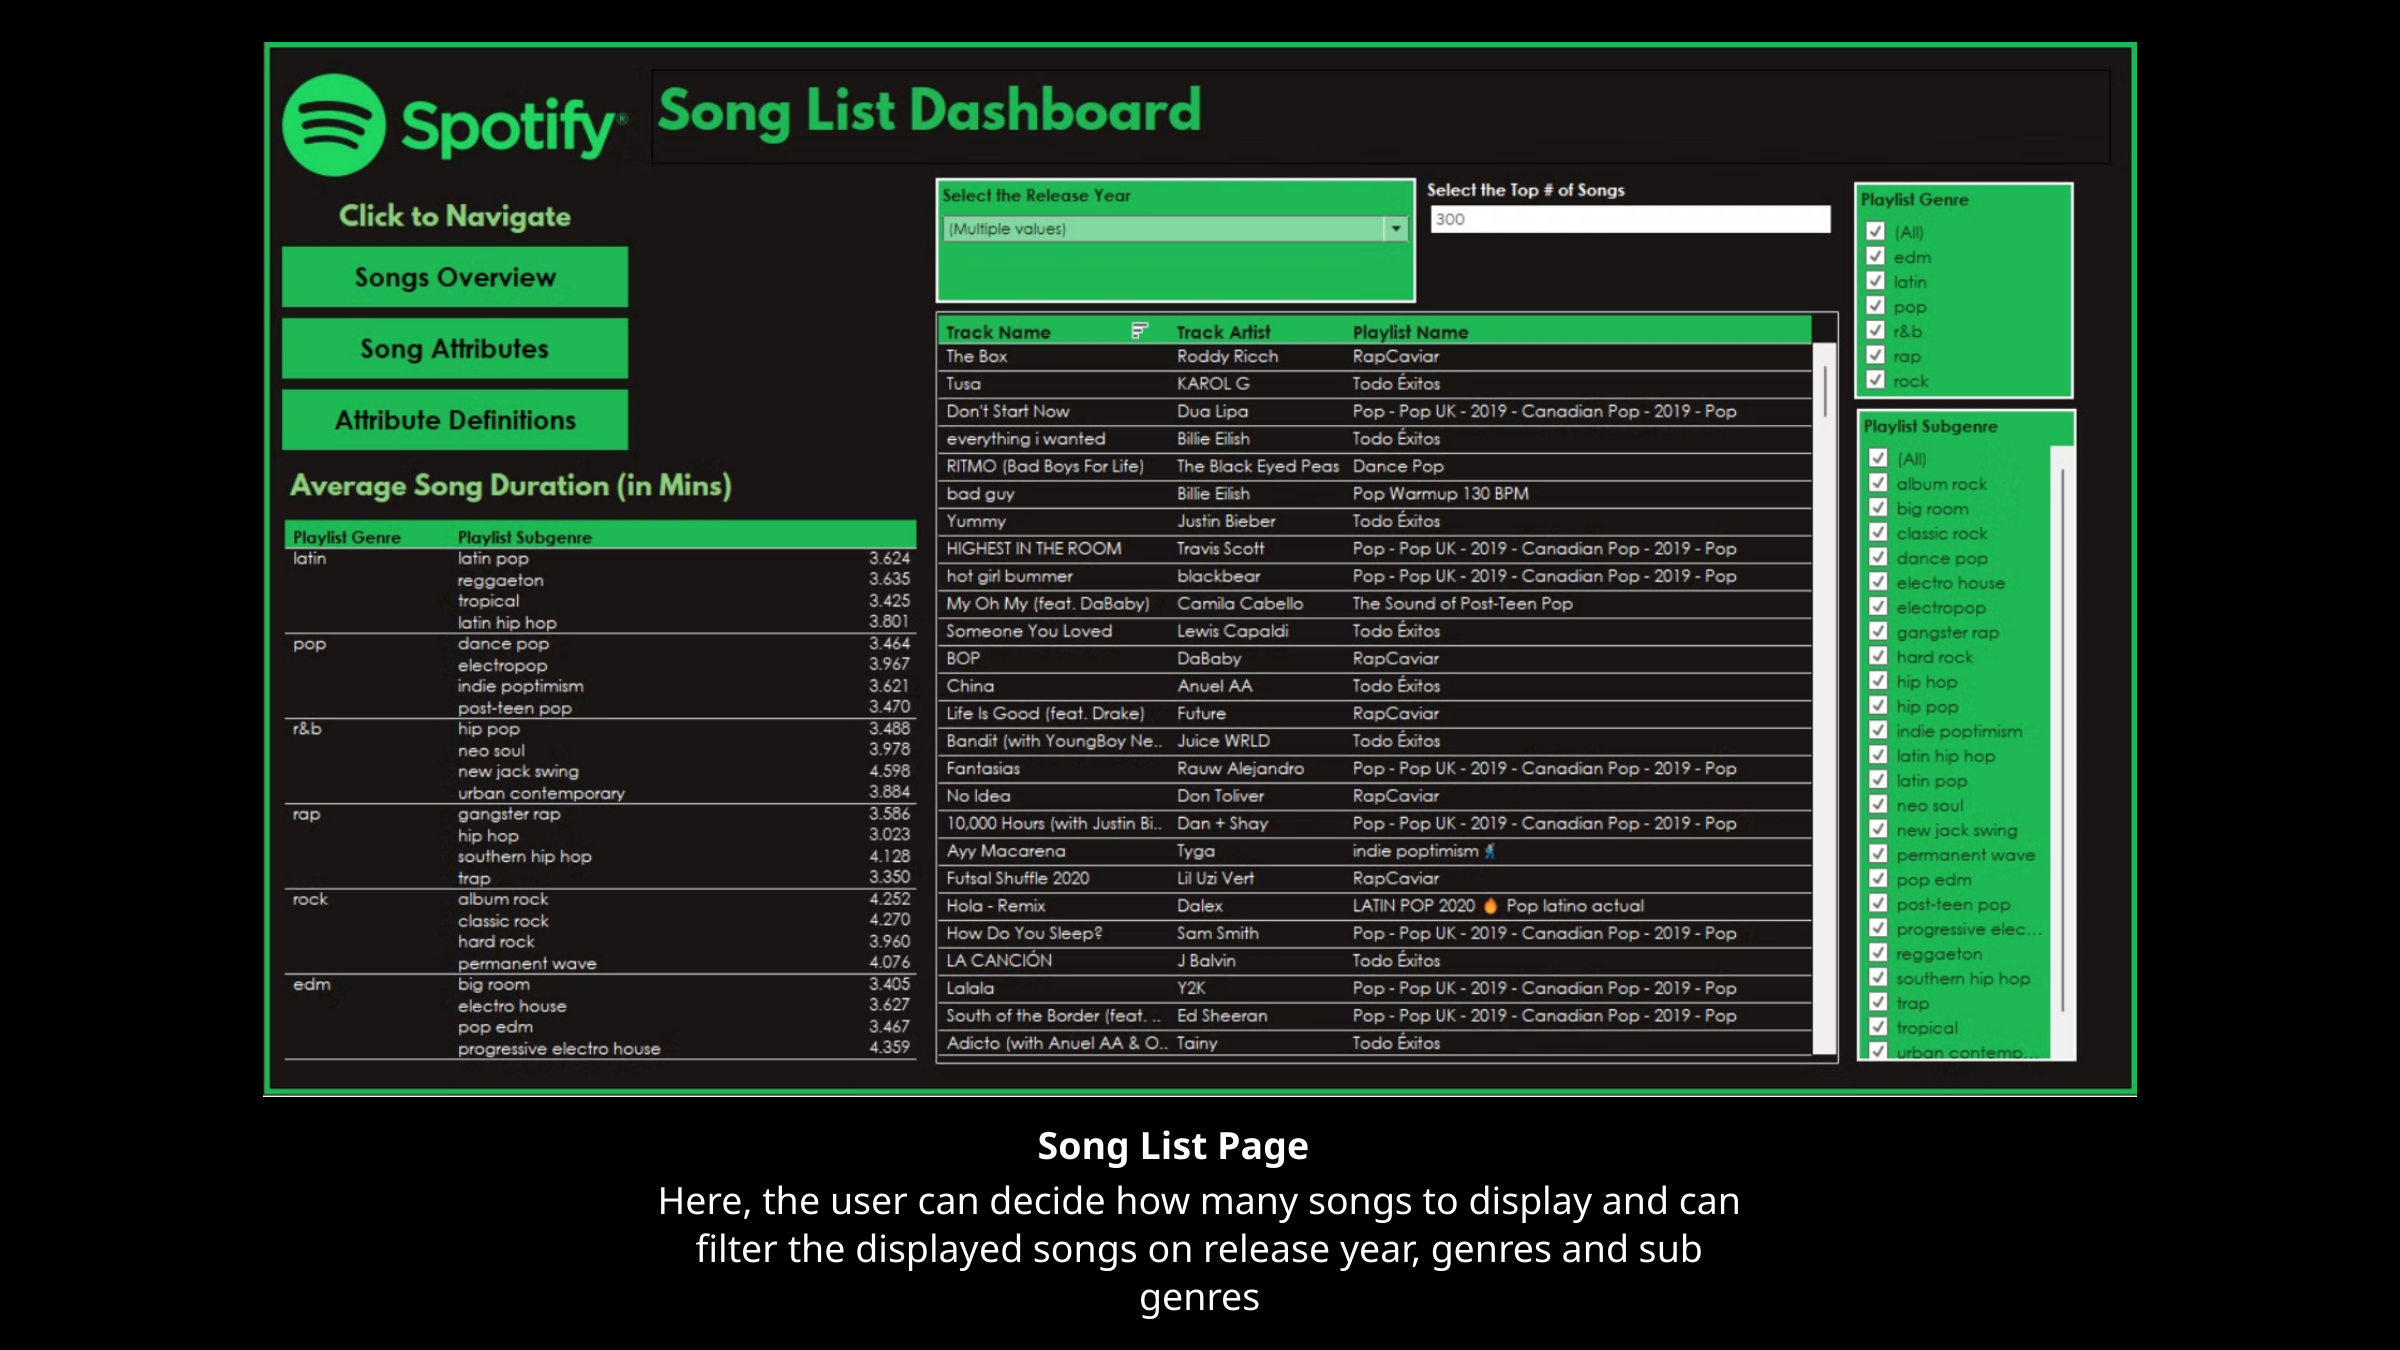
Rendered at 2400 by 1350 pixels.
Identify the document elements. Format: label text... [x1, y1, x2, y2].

picture [263, 42, 2137, 1097]
text_box Here, the user can decide how many songs to display and can filter the displayed songs on release year, genres and sub genres [616, 1119, 1784, 1350]
